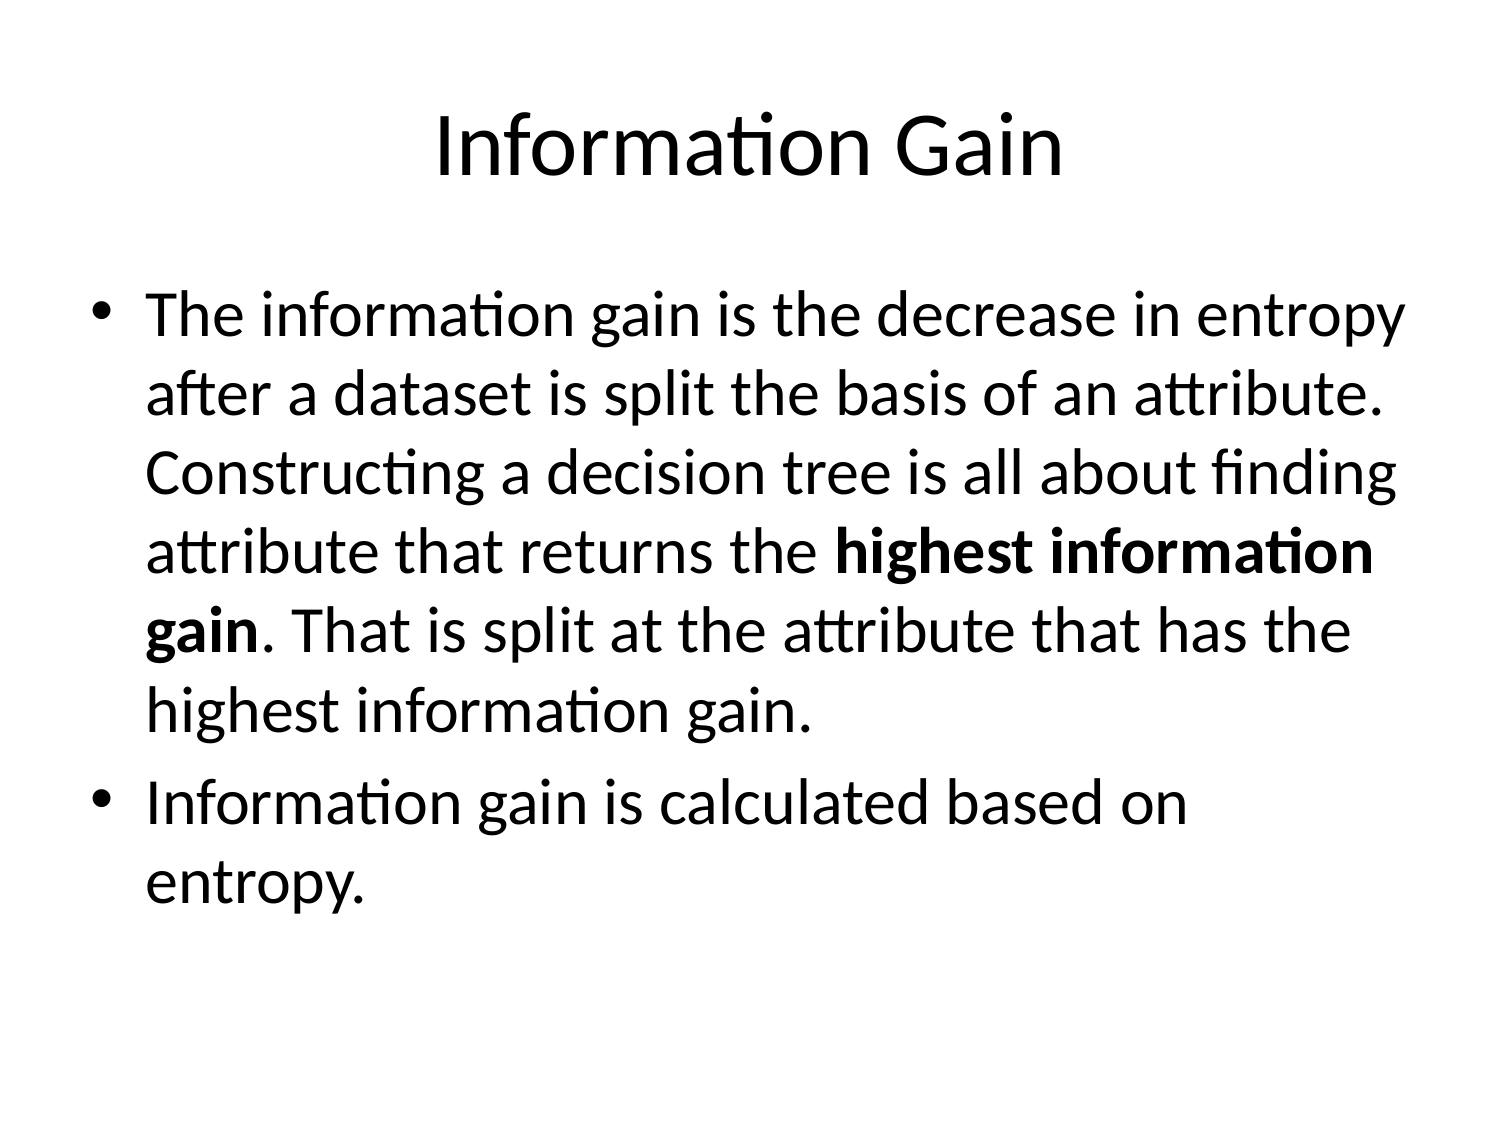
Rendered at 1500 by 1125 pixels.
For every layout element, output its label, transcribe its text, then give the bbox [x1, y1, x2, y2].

list The information gain is the decrease in entropy after a dataset is split the basis of an attribute. Constructing a decision tree is all about finding attribute that returns the highest information gain. That is split at the attribute that has the highest information gain. Information gain is calculated based on entropy. [75, 262, 1425, 1005]
title Information Gain [75, 45, 1425, 233]
